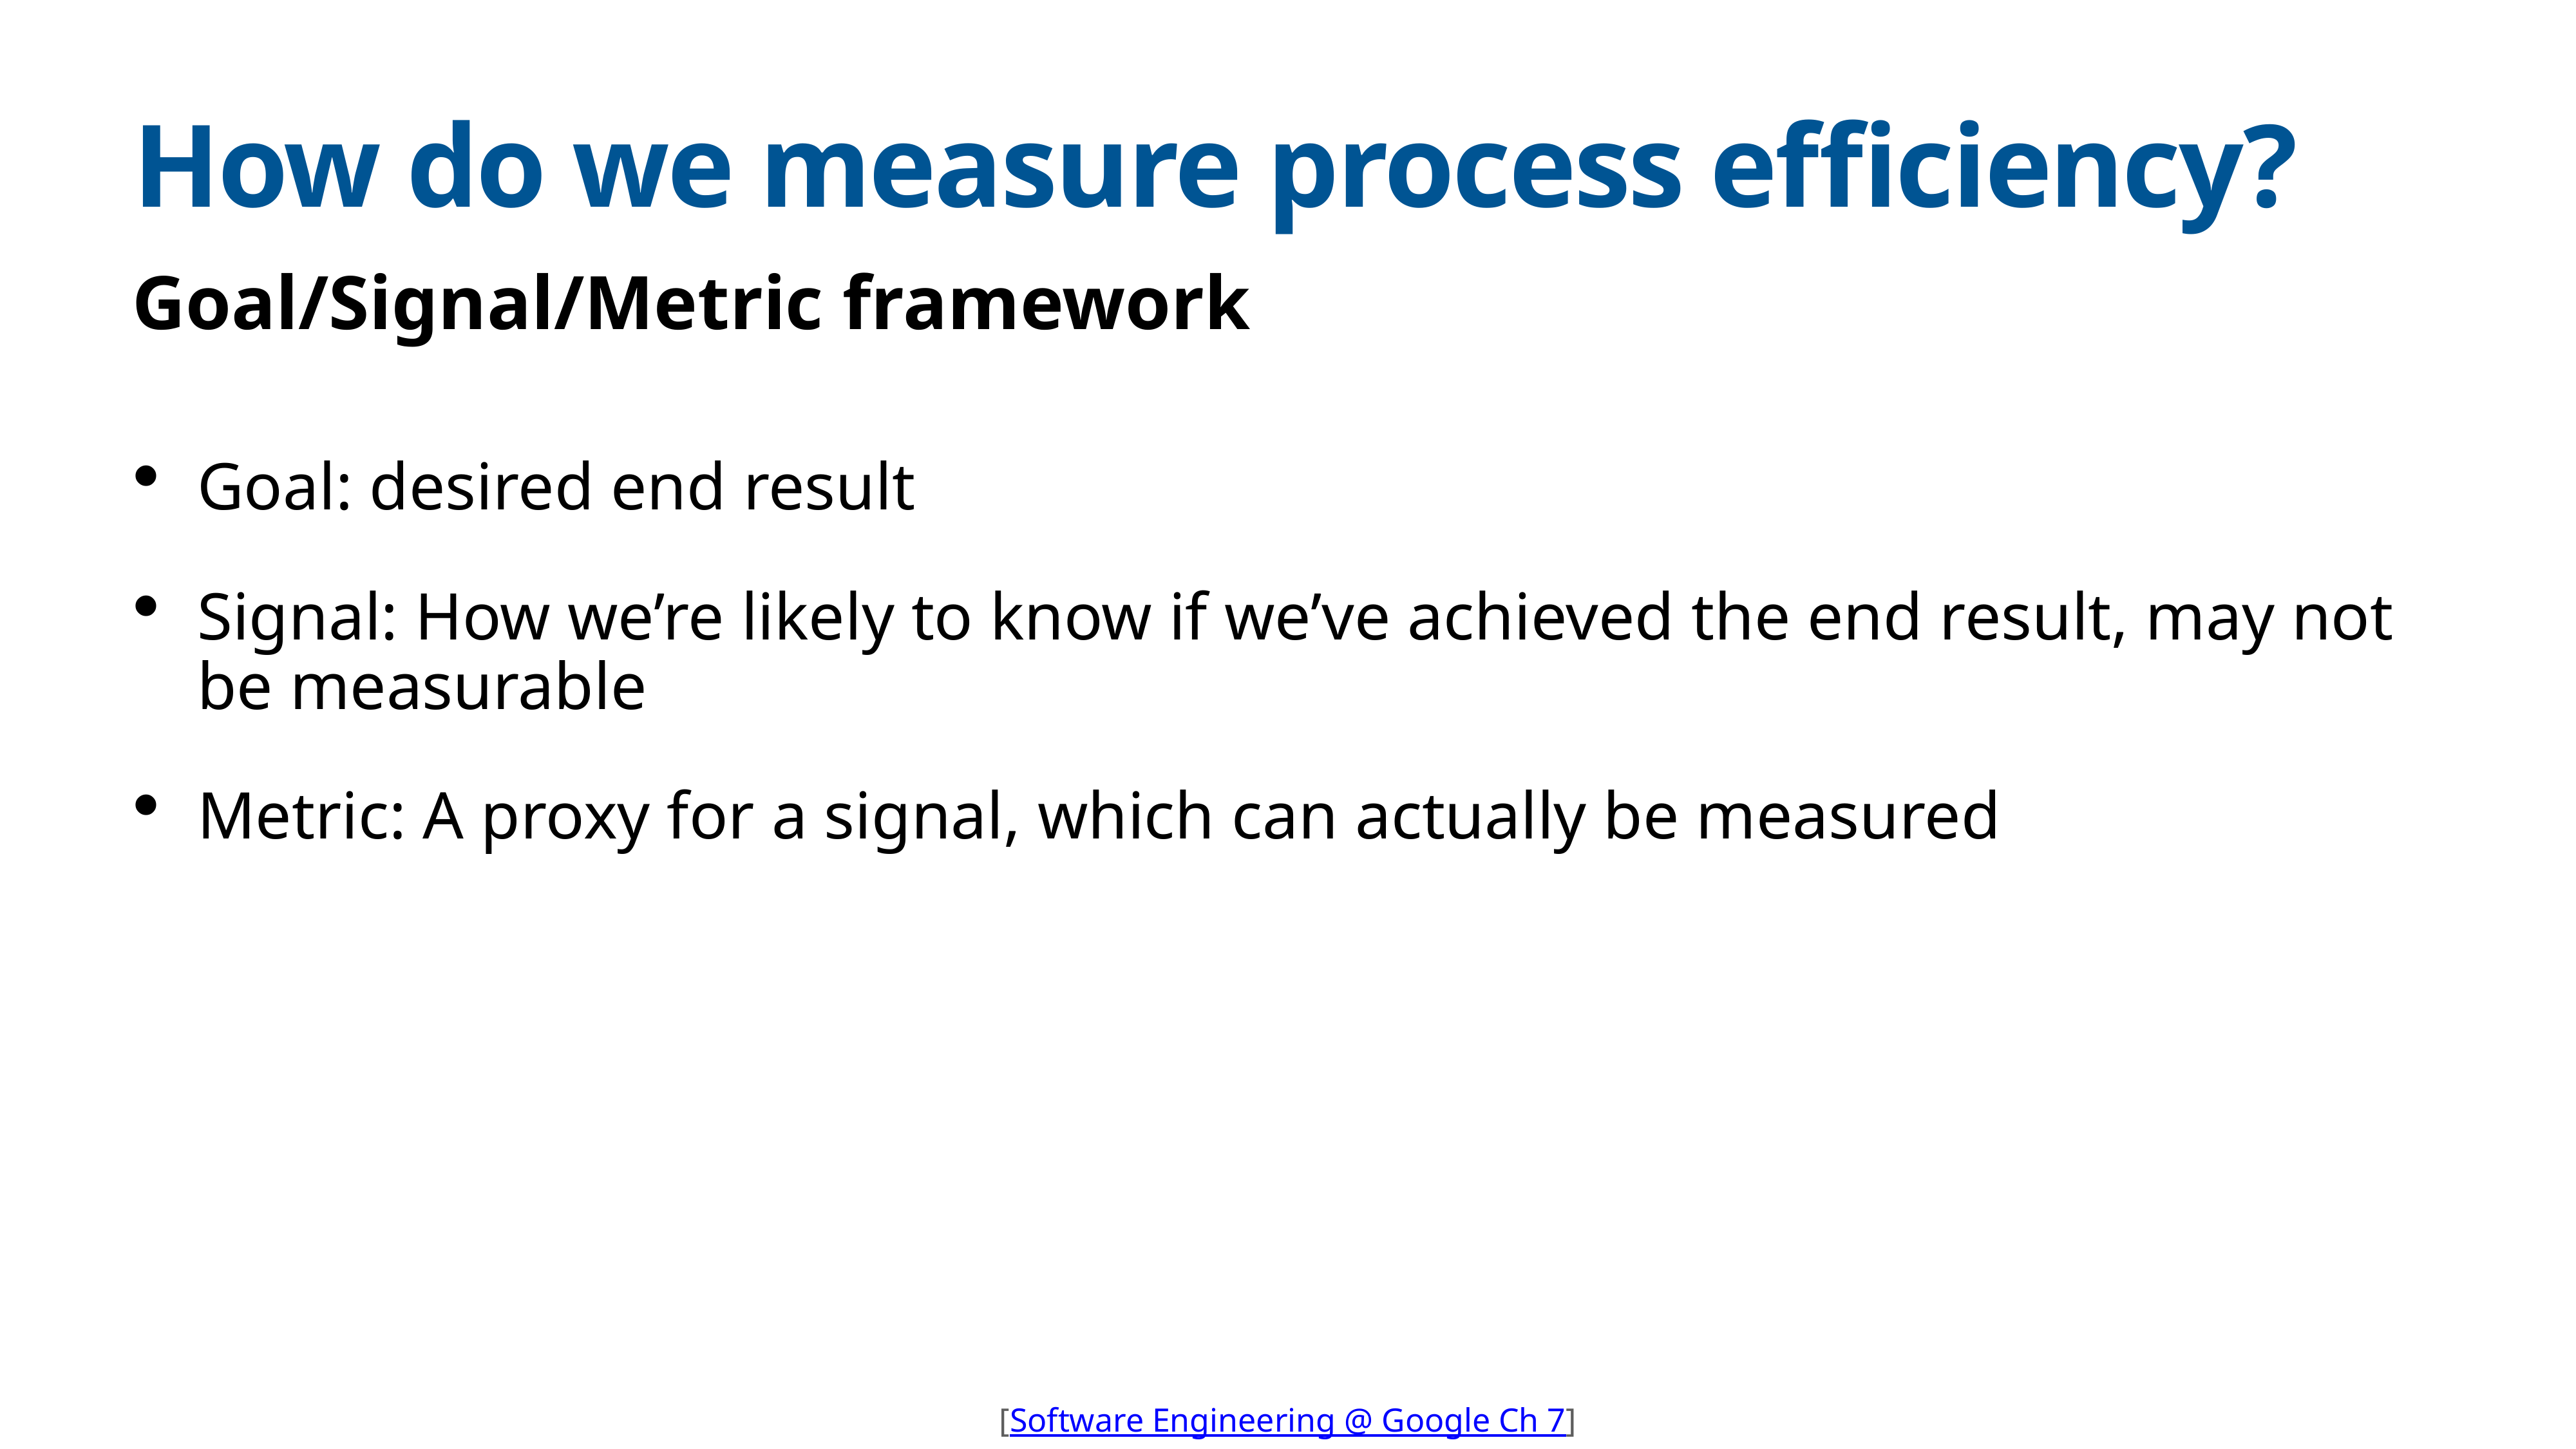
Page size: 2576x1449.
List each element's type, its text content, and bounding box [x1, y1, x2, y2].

list Goal: desired end result Signal: How we’re likely to know if we’ve achieved the end result, may not be measurable Metric: A proxy for a signal, which can actually be measured [127, 448, 2449, 1321]
title How do we measure process efficiency? [127, 113, 2449, 250]
text_box [Software Engineering @ Google Ch 7] [994, 1394, 1582, 1449]
list Goal/Signal/Metric framework [127, 250, 2449, 350]
